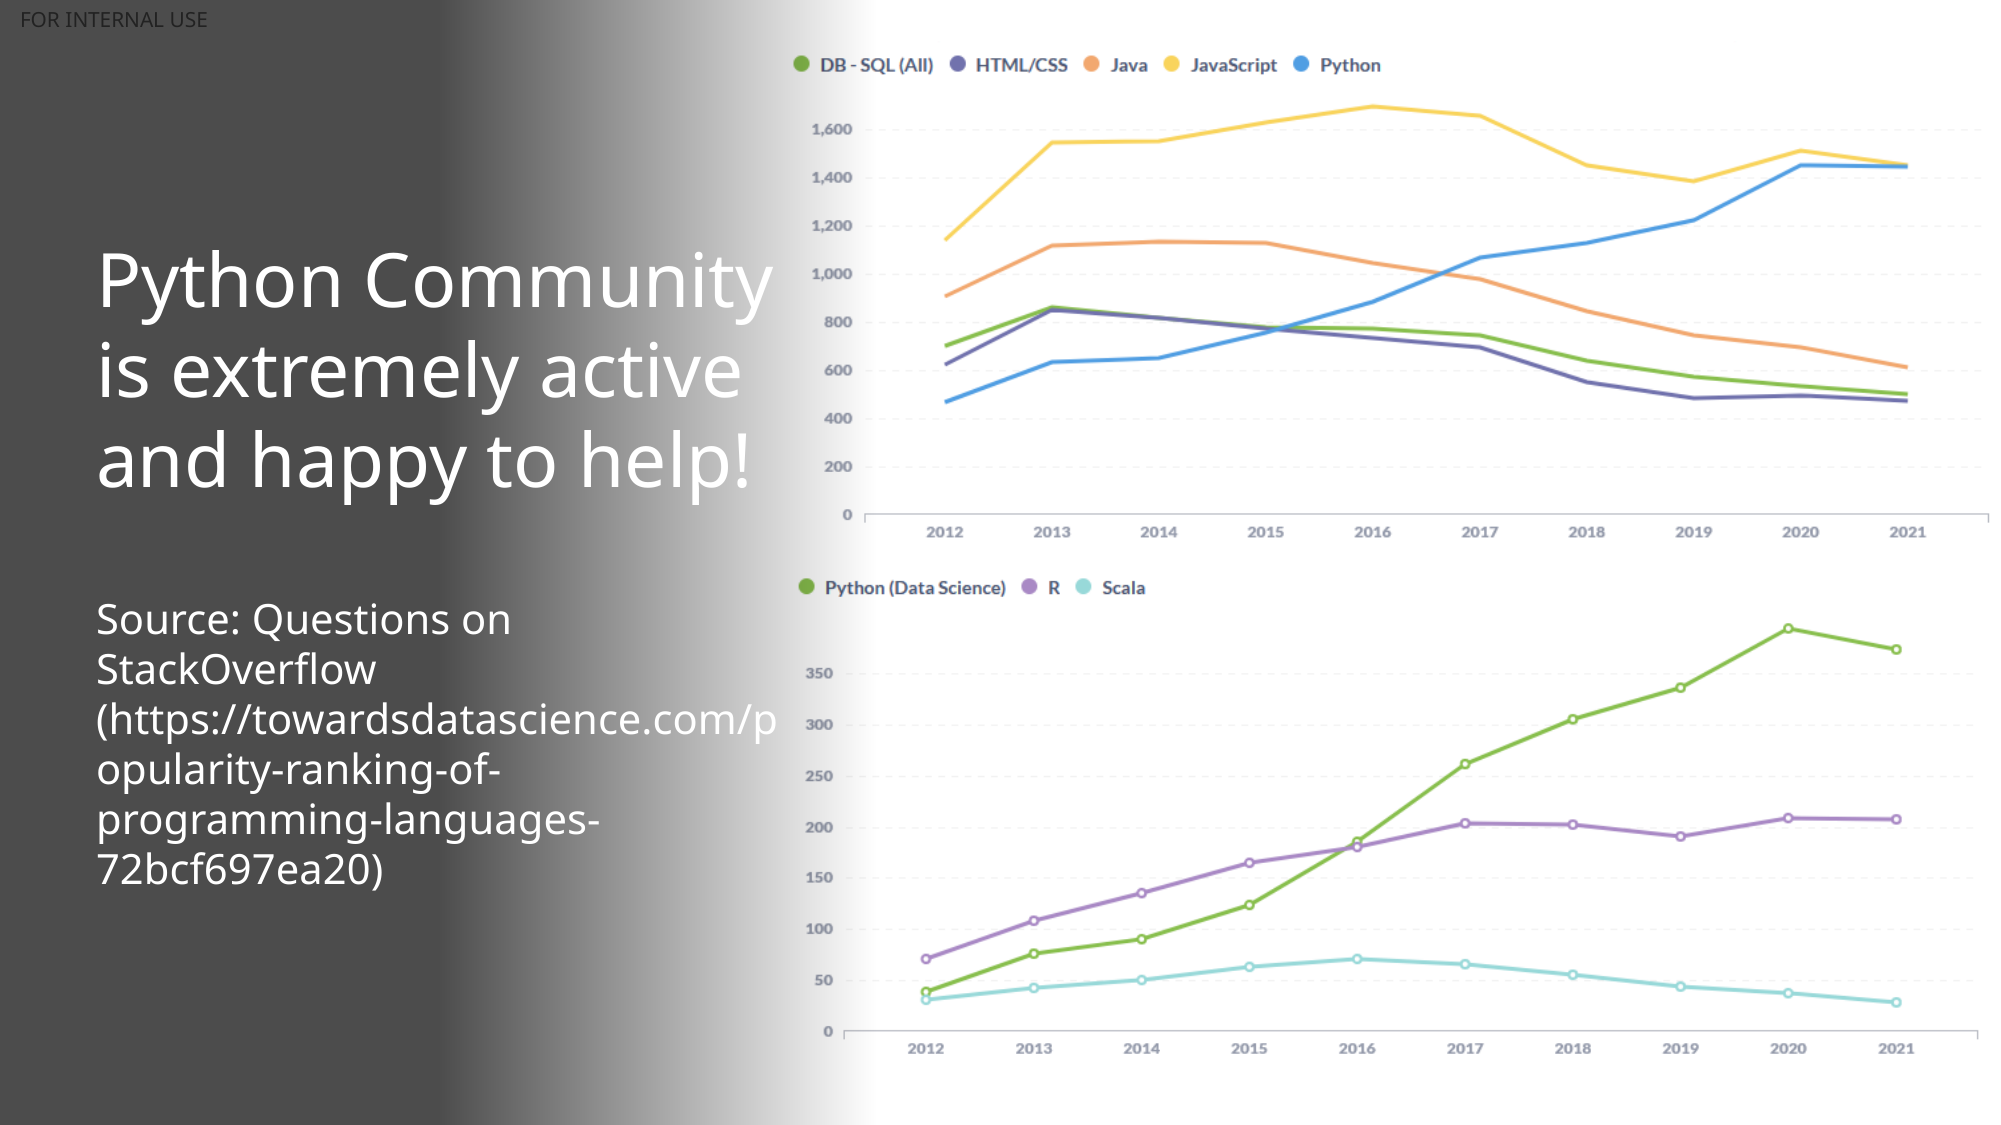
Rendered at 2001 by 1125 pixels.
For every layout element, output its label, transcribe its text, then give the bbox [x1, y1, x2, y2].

picture [787, 567, 1989, 1076]
title Python Community is extremely active and happy to help! Source: Questions on StackOverflow (https://towardsdatascience.com/popularity-ranking-of-programming-languages-72bcf697ea20) [0, 0, 877, 1125]
picture [787, 41, 2000, 563]
